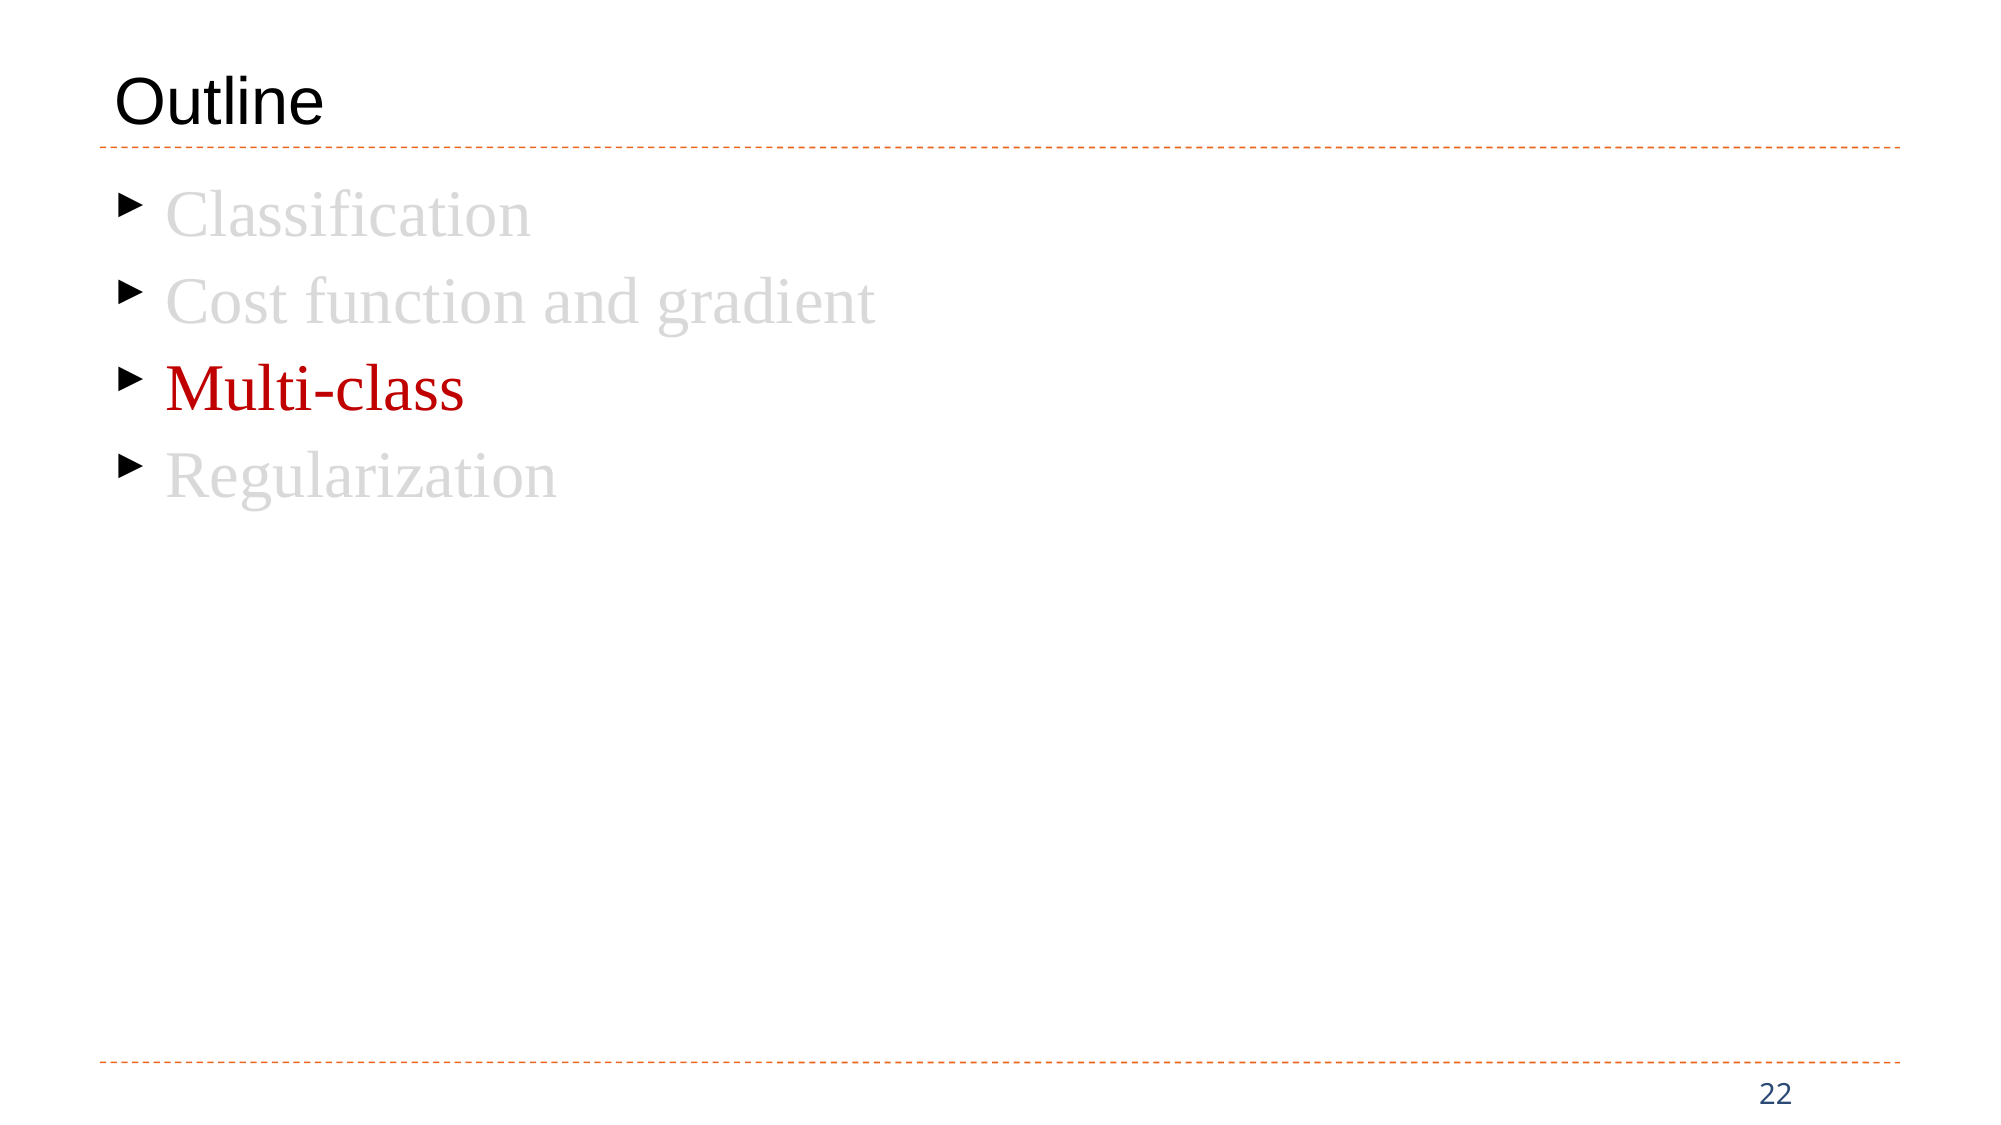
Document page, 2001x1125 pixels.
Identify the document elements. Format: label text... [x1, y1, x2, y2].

title Outline [99, 24, 1900, 146]
list Classification Cost function and gradient Multi-class Regularization [99, 162, 1900, 1050]
